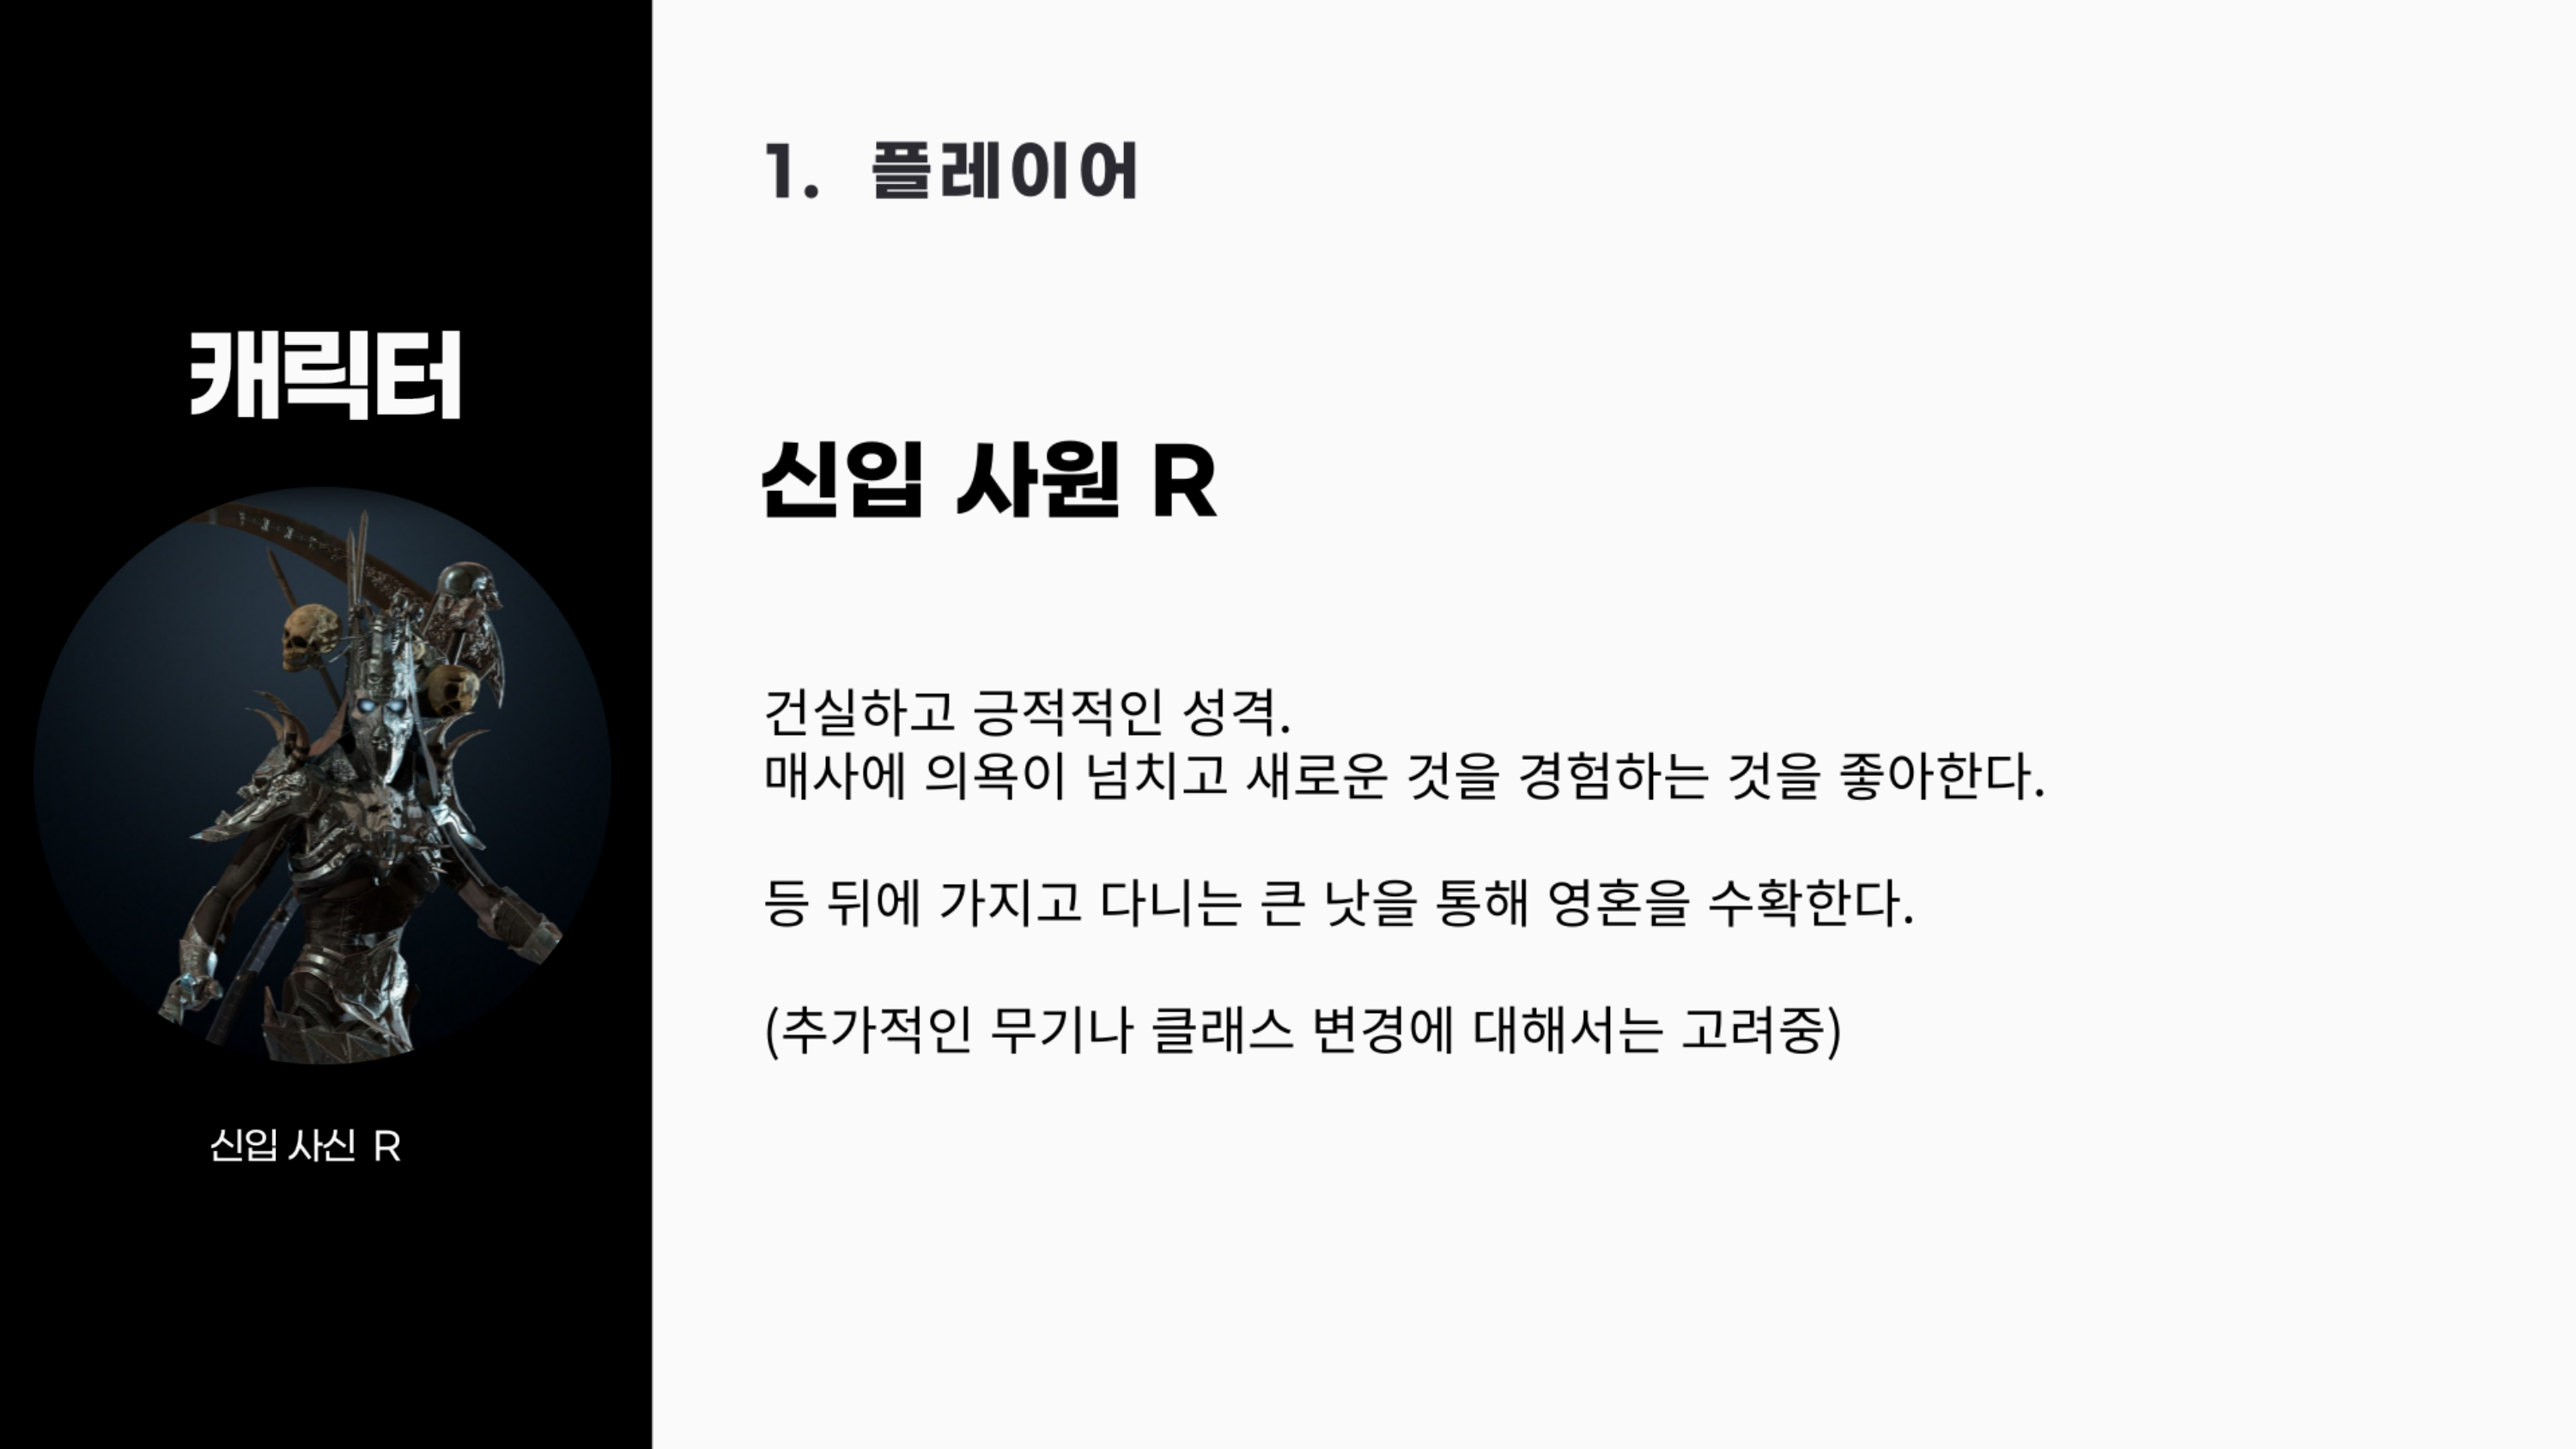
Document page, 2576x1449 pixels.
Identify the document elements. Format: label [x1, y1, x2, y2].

picture [169, 298, 517, 468]
picture [755, 667, 2072, 1081]
picture [756, 124, 858, 259]
picture [860, 124, 1174, 231]
picture [744, 411, 1267, 558]
text_box [33, 487, 613, 1066]
text_box [0, 0, 653, 1449]
picture [204, 1119, 428, 1180]
